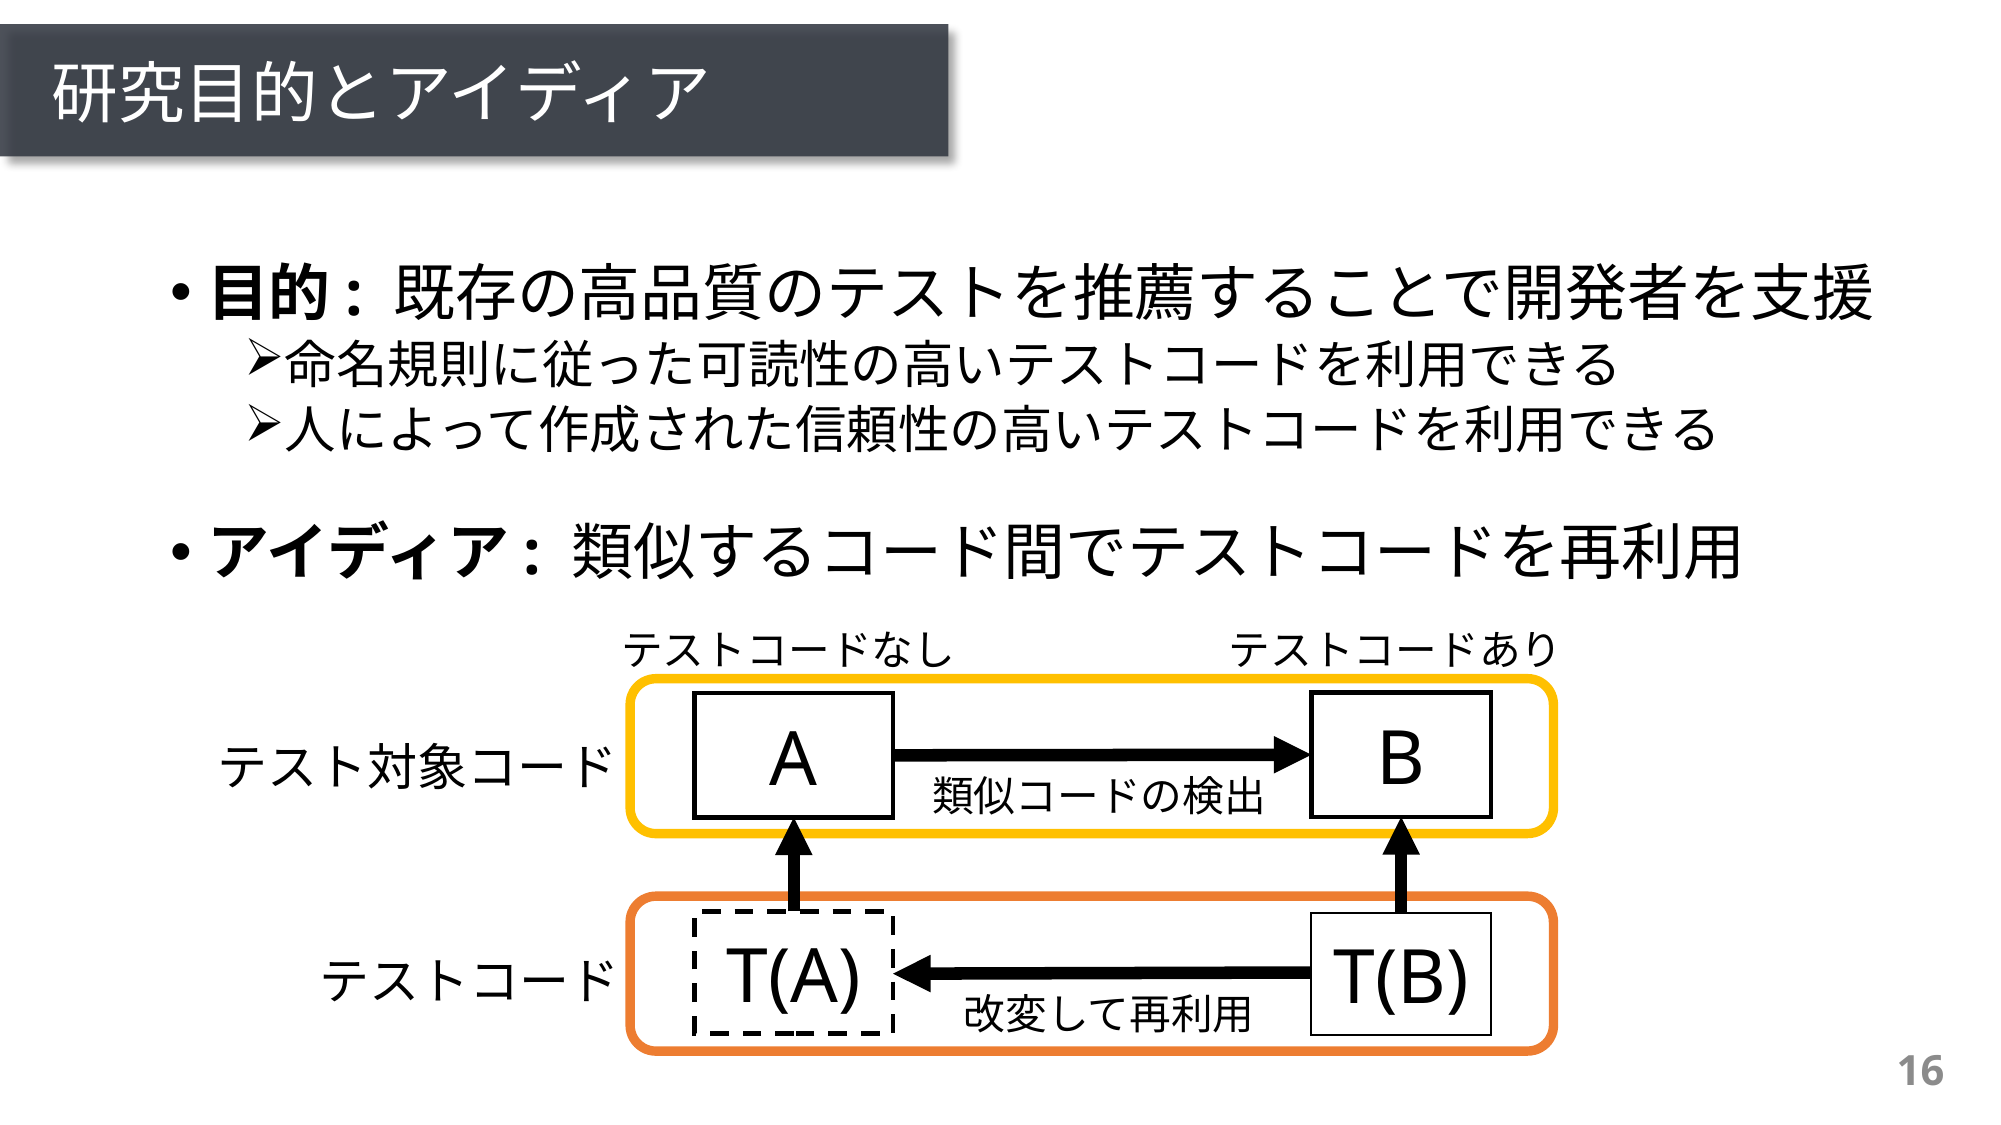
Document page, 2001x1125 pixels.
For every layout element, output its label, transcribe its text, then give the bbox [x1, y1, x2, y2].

list 目的: 既存の高品質のテストを推薦することで開発者を支援 命名規則に従った可読性の高いテストコードを利用できる 人によって作成された信頼性の高いテストコードを利用できる アイディア: 類似するコード間でテストコードを再利用 [155, 254, 1920, 599]
text_box テストコード [304, 942, 645, 1018]
text_box 類似コードの検出 [917, 762, 1288, 828]
title 研究目的とアイディア [36, 36, 957, 156]
text_box A [694, 692, 894, 819]
text_box T(B) [1310, 912, 1492, 1036]
text_box テストコードあり [1213, 616, 1589, 681]
text_box テストコードなし [606, 616, 982, 682]
text_box 改変して再利用 [948, 980, 1270, 1046]
text_box B [1310, 691, 1492, 818]
text_box [629, 677, 1555, 835]
text_box [629, 895, 1555, 1053]
text_box テスト対象コード [203, 727, 656, 803]
text_box T(A) [694, 910, 894, 1034]
